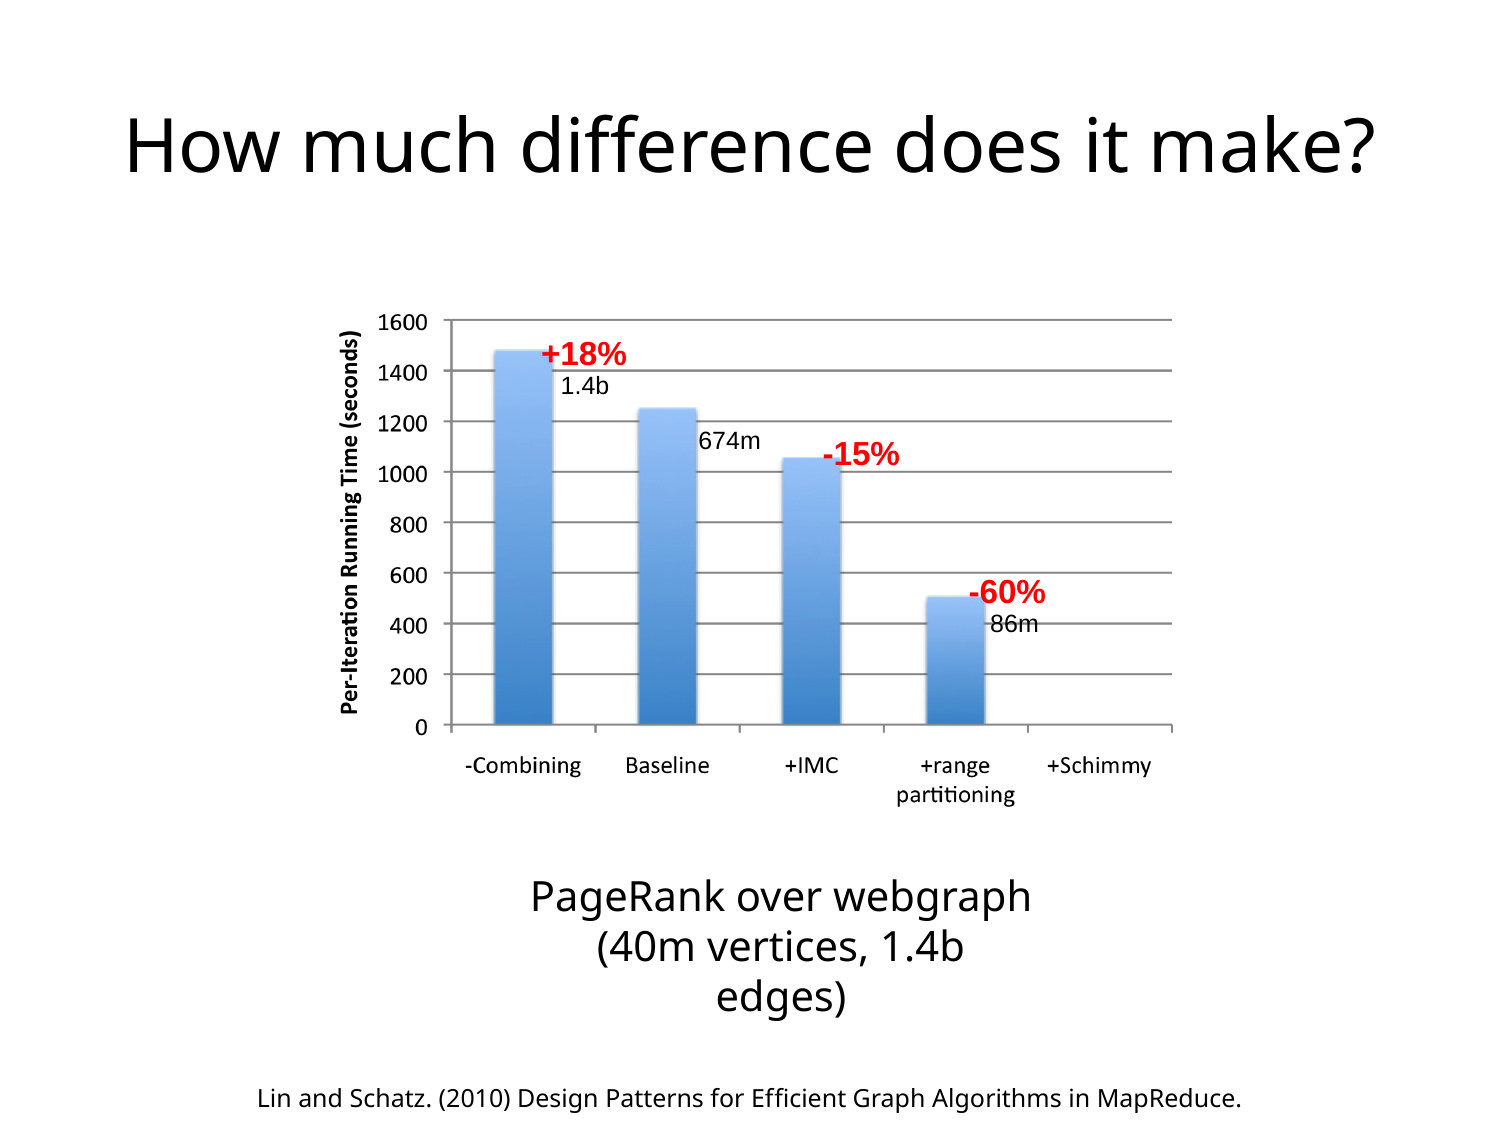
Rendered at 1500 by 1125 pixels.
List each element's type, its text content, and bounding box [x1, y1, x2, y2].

text_box Lin and Schatz. (2010) Design Patterns for Efﬁcient Graph Algorithms in MapReduce. [0, 1074, 1500, 1120]
text_box PageRank over webgraph (40m vertices, 1.4b edges) [512, 862, 1050, 1028]
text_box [297, 286, 1203, 839]
text_box How much difference does it make? [0, 90, 1500, 203]
